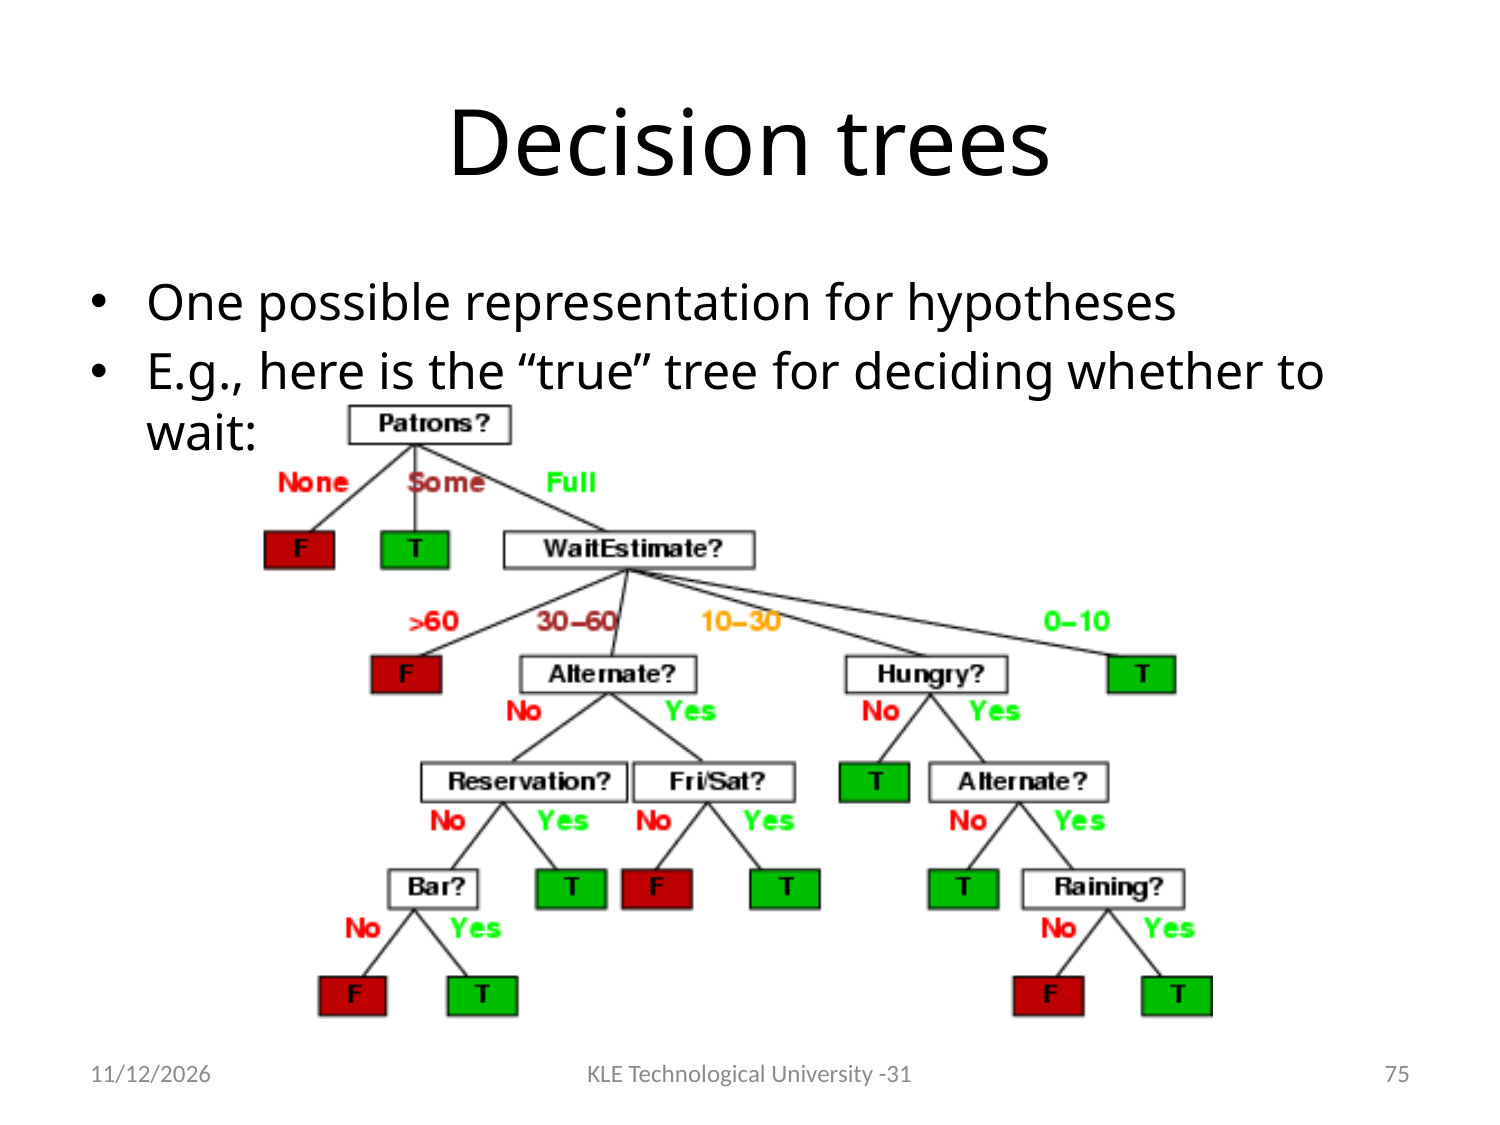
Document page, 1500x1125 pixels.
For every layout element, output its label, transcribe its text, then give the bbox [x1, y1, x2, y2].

title Decision trees [75, 45, 1425, 233]
picture [262, 374, 1213, 1057]
list One possible representation for hypotheses E.g., here is the “true” tree for deciding whether to wait: [75, 262, 1425, 1005]
footer KLE Technological University -31 [512, 1066, 988, 1103]
slide_number 75 [1074, 1042, 1425, 1103]
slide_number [75, 1042, 425, 1103]
